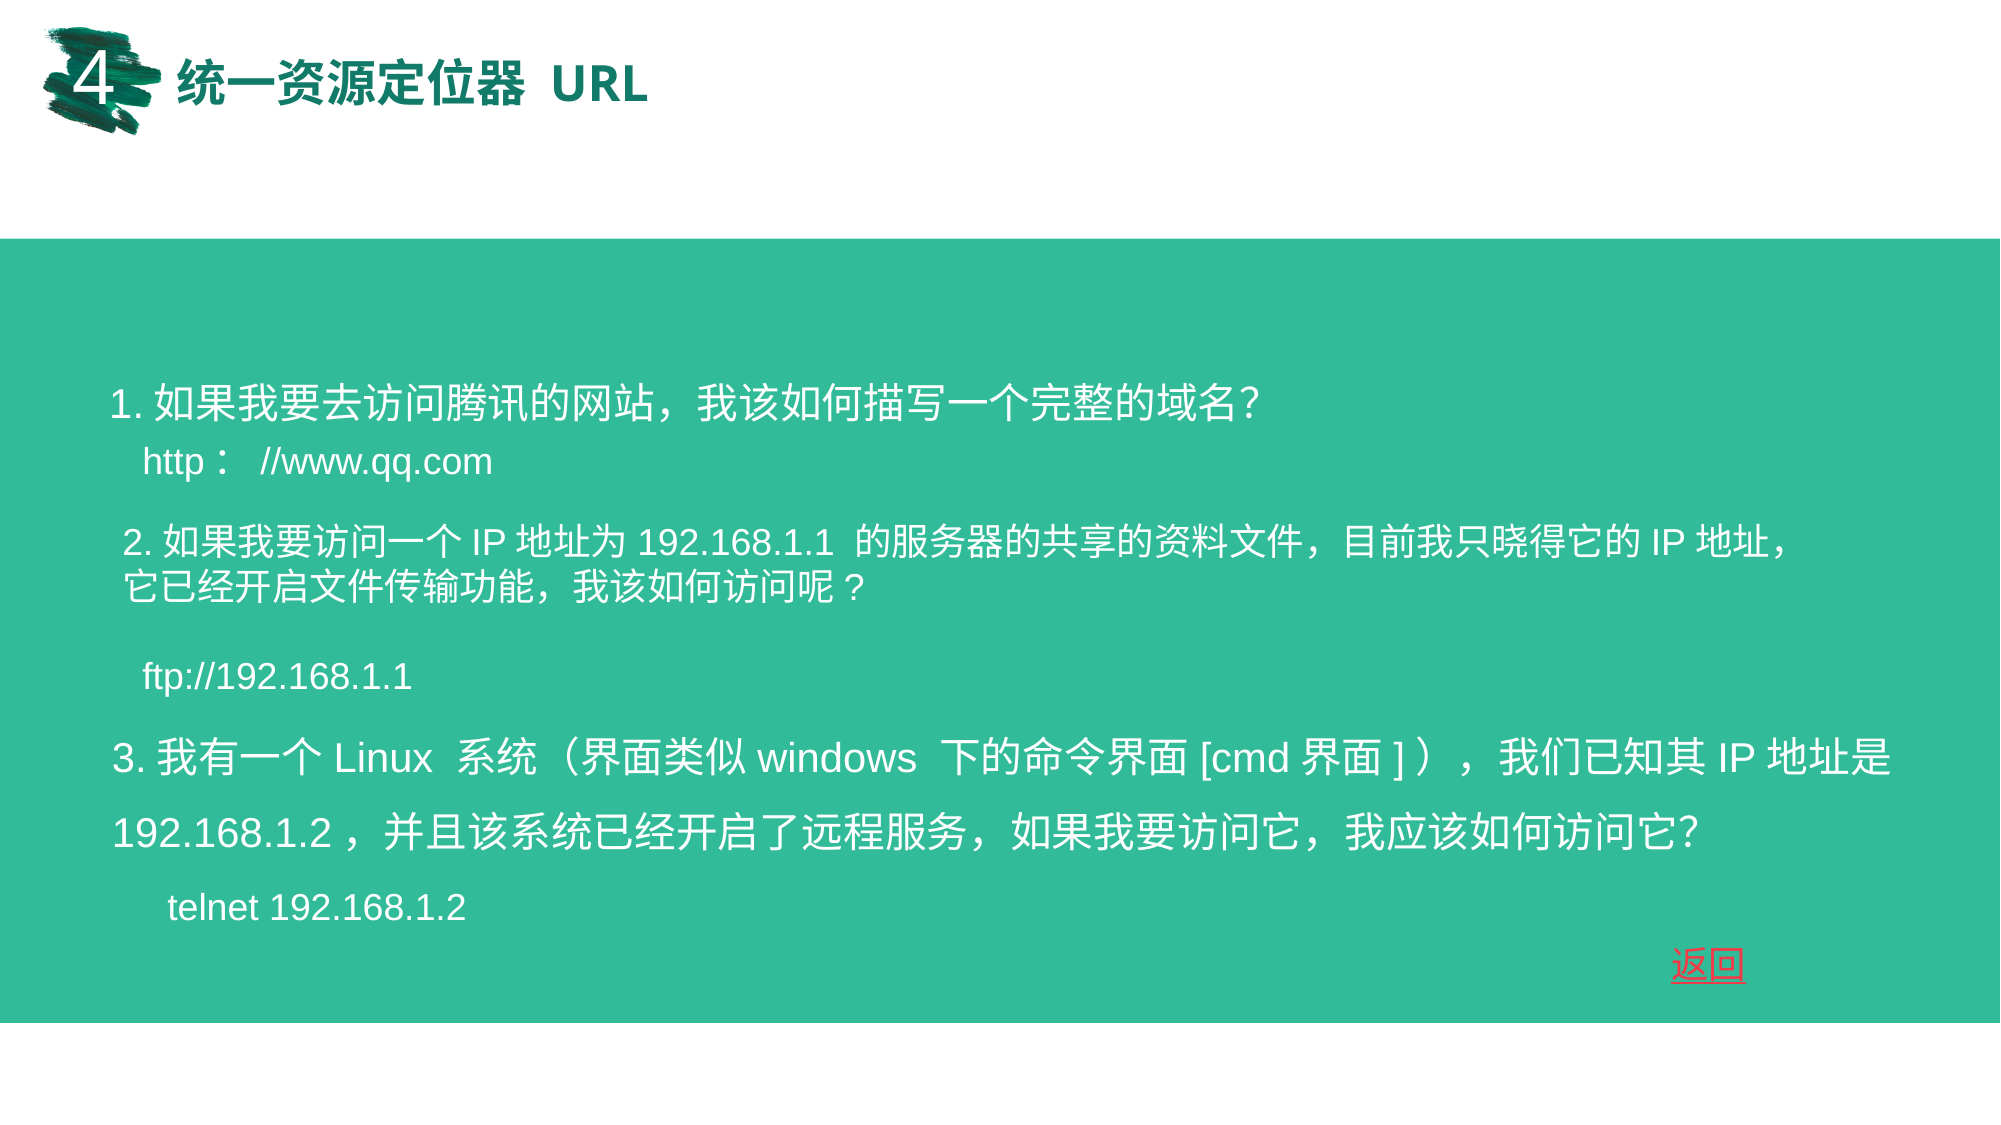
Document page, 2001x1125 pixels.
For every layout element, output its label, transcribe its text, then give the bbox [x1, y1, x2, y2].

text_box 统一资源定位器 URL [168, 43, 746, 119]
picture [42, 25, 163, 136]
text_box 3.我有一个Linux 系统（界面类似windows 下的命令界面[cmd界面]），我们已知其IP地址是192.168.1.2，并且该系统已经开启了远程服务，如果我要访问它，我应该如何访问它？ [97, 698, 1955, 864]
text_box 返回 [1656, 933, 1917, 1003]
text_box http：//www.qq.com [127, 429, 1265, 490]
text_box 1.如果我要去访问腾讯的网站，我该如何描写一个完整的域名？ [94, 344, 2000, 435]
text_box ftp://192.168.1.1 [127, 644, 1265, 698]
text_box 2.如果我要访问一个IP地址为192.168.1.1 的服务器的共享的资料文件，目前我只晓得它的IP地址，它已经开启文件传输功能，我该如何访问呢? [107, 510, 1853, 616]
text_box [0, 238, 2000, 1023]
text_box telnet 192.168.1.2 [152, 875, 1290, 936]
